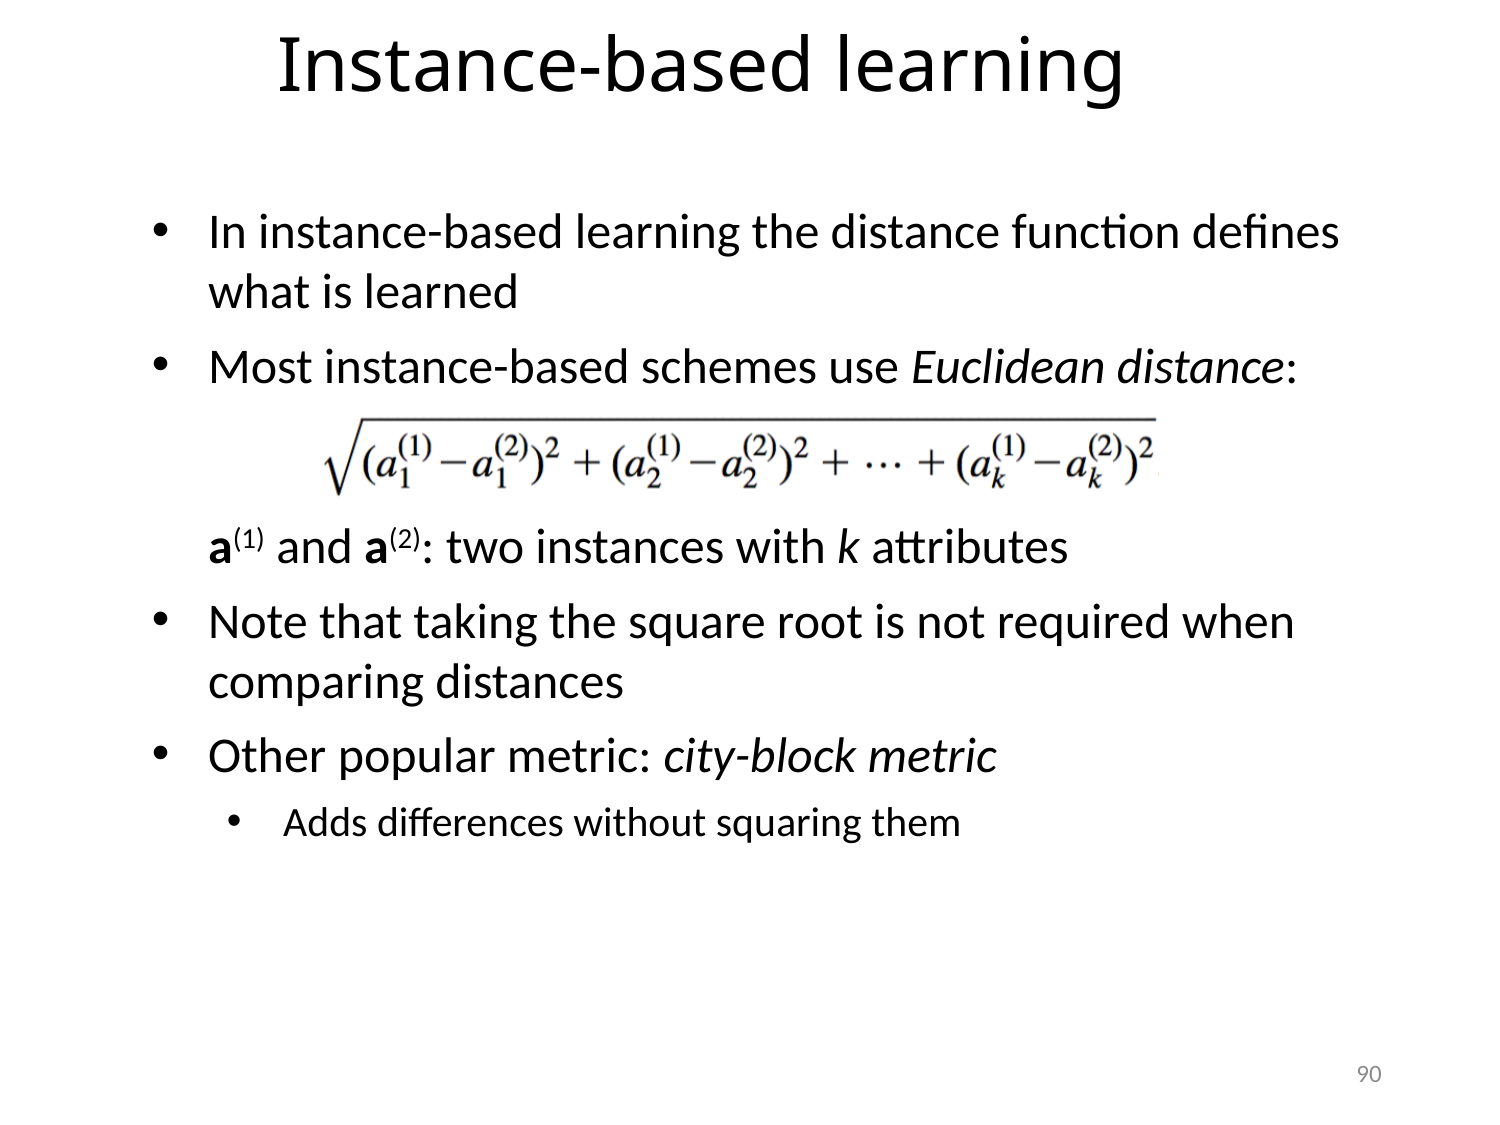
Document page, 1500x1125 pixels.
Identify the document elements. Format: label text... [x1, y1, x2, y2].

text_box In instance-based learning the distance function defines what is learned Most instance-based schemes use Euclidean distance: a(1) and a(2): two instances with k attributes Note that taking the square root is not required when comparing distances Other popular metric: city-block metric Adds differences without squaring them [137, 191, 1375, 853]
title Instance-based learning [262, 0, 1500, 148]
picture [299, 385, 1159, 519]
slide_number 90 [1059, 1042, 1397, 1103]
